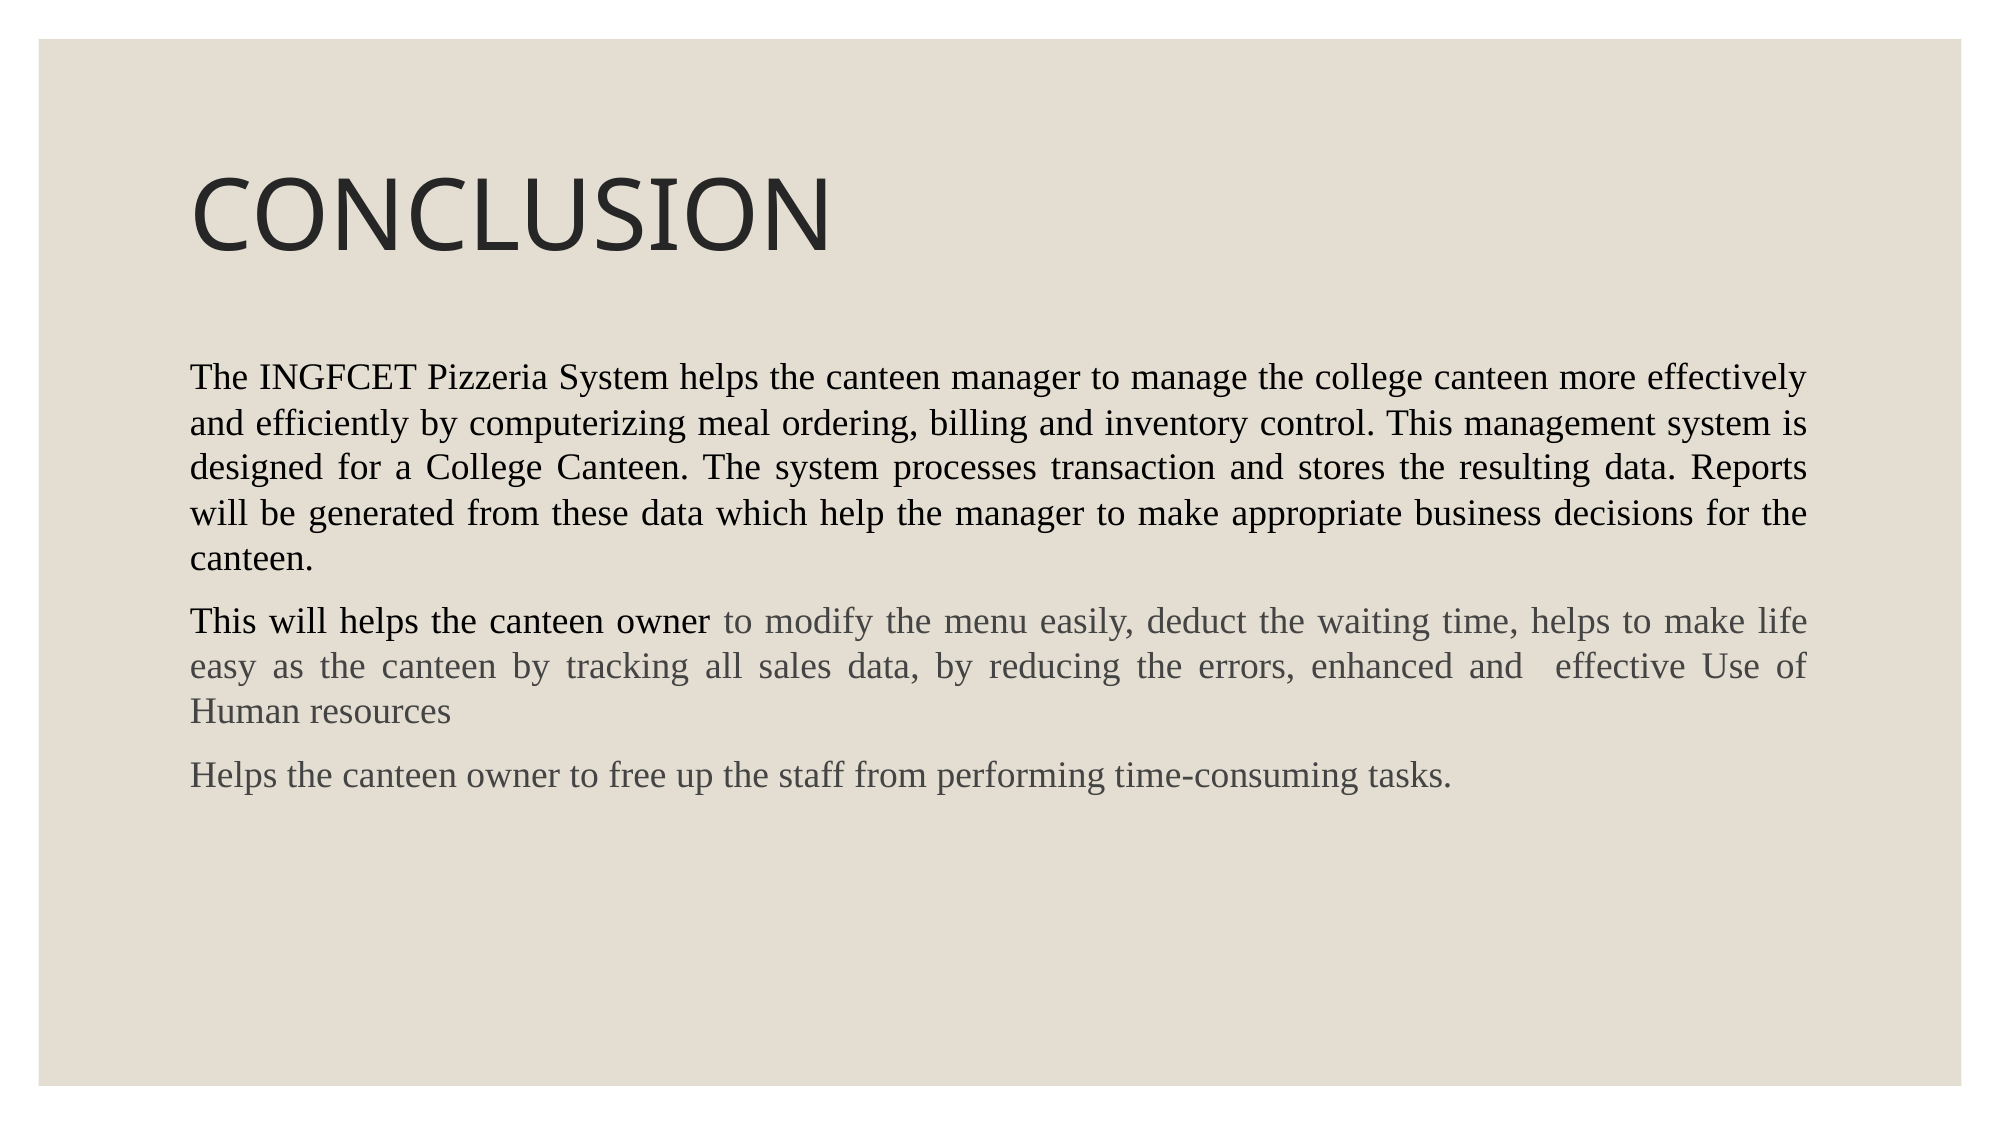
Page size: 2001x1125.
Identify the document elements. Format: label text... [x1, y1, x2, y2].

title CONCLUSION [174, 105, 1825, 331]
list The INGFCET Pizzeria System helps the canteen manager to manage the college canteen more effectively and efficiently by computerizing meal ordering, billing and inventory control. This management system is designed for a College Canteen. The system processes transaction and stores the resulting data. Reports will be generated from these data which help the manager to make appropriate business decisions for the canteen. This will helps the canteen owner to modify the menu easily, deduct the waiting time, helps to make life easy as the canteen by tracking all sales data, by reducing the errors, enhanced and effective Use of Human resources Helps the canteen owner to free up the staff from performing time-consuming tasks. [174, 345, 1825, 990]
